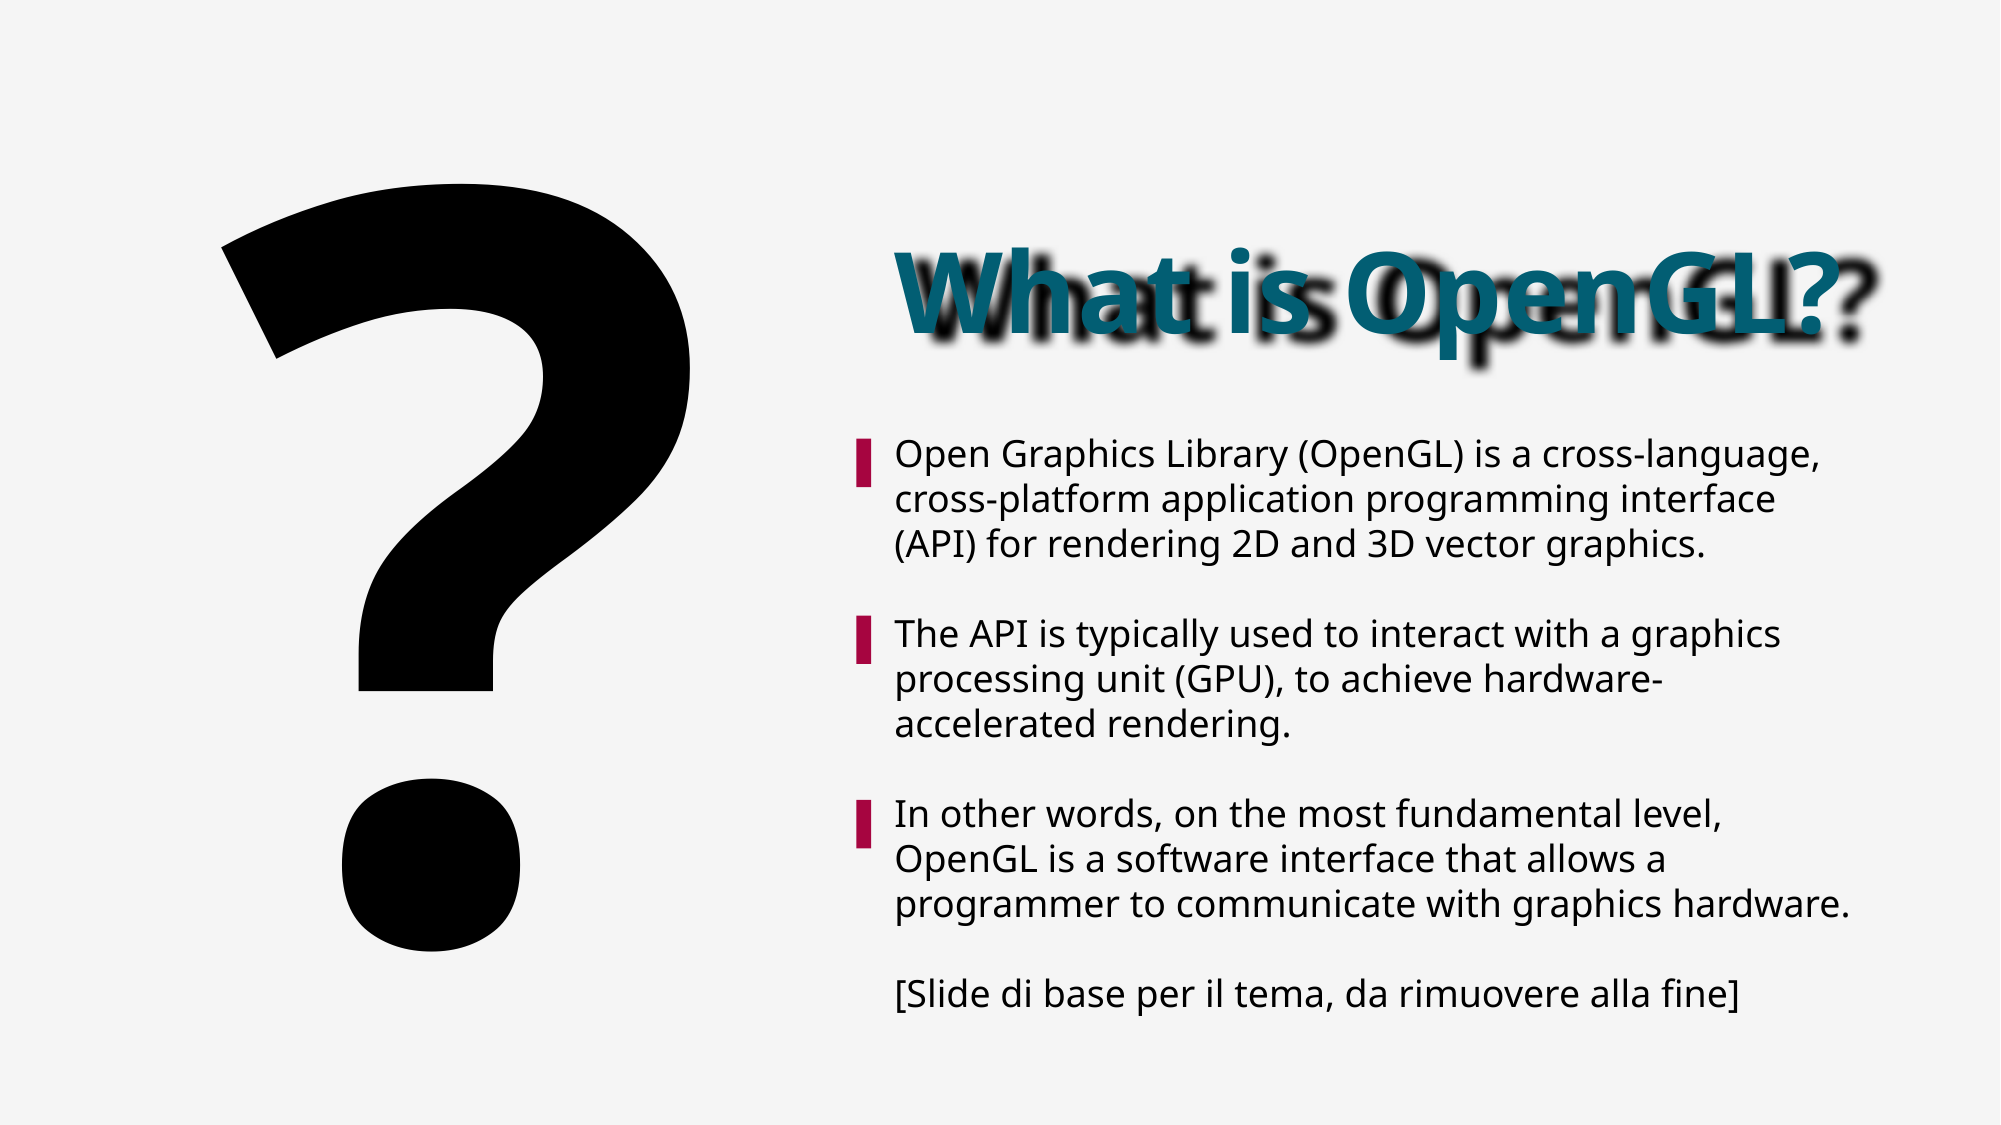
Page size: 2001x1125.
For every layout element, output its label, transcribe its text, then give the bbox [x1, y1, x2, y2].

text_box Open Graphics Library (OpenGL) is a cross-language, cross-platform application programming interface (API) for rendering 2D and 3D vector graphics. The API is typically used to interact with a graphics processing unit (GPU), to achieve hardware-accelerated rendering. In other words, on the most fundamental level, OpenGL is a software interface that allows a programmer to communicate with graphics hardware. [Slide di base per il tema, da rimuovere alla fine] [879, 422, 1880, 1023]
text_box [855, 614, 872, 665]
text_box [855, 438, 872, 488]
text_box ? [71, 165, 863, 1125]
title What is OpenGL? [879, 187, 1880, 366]
text_box [855, 799, 872, 849]
